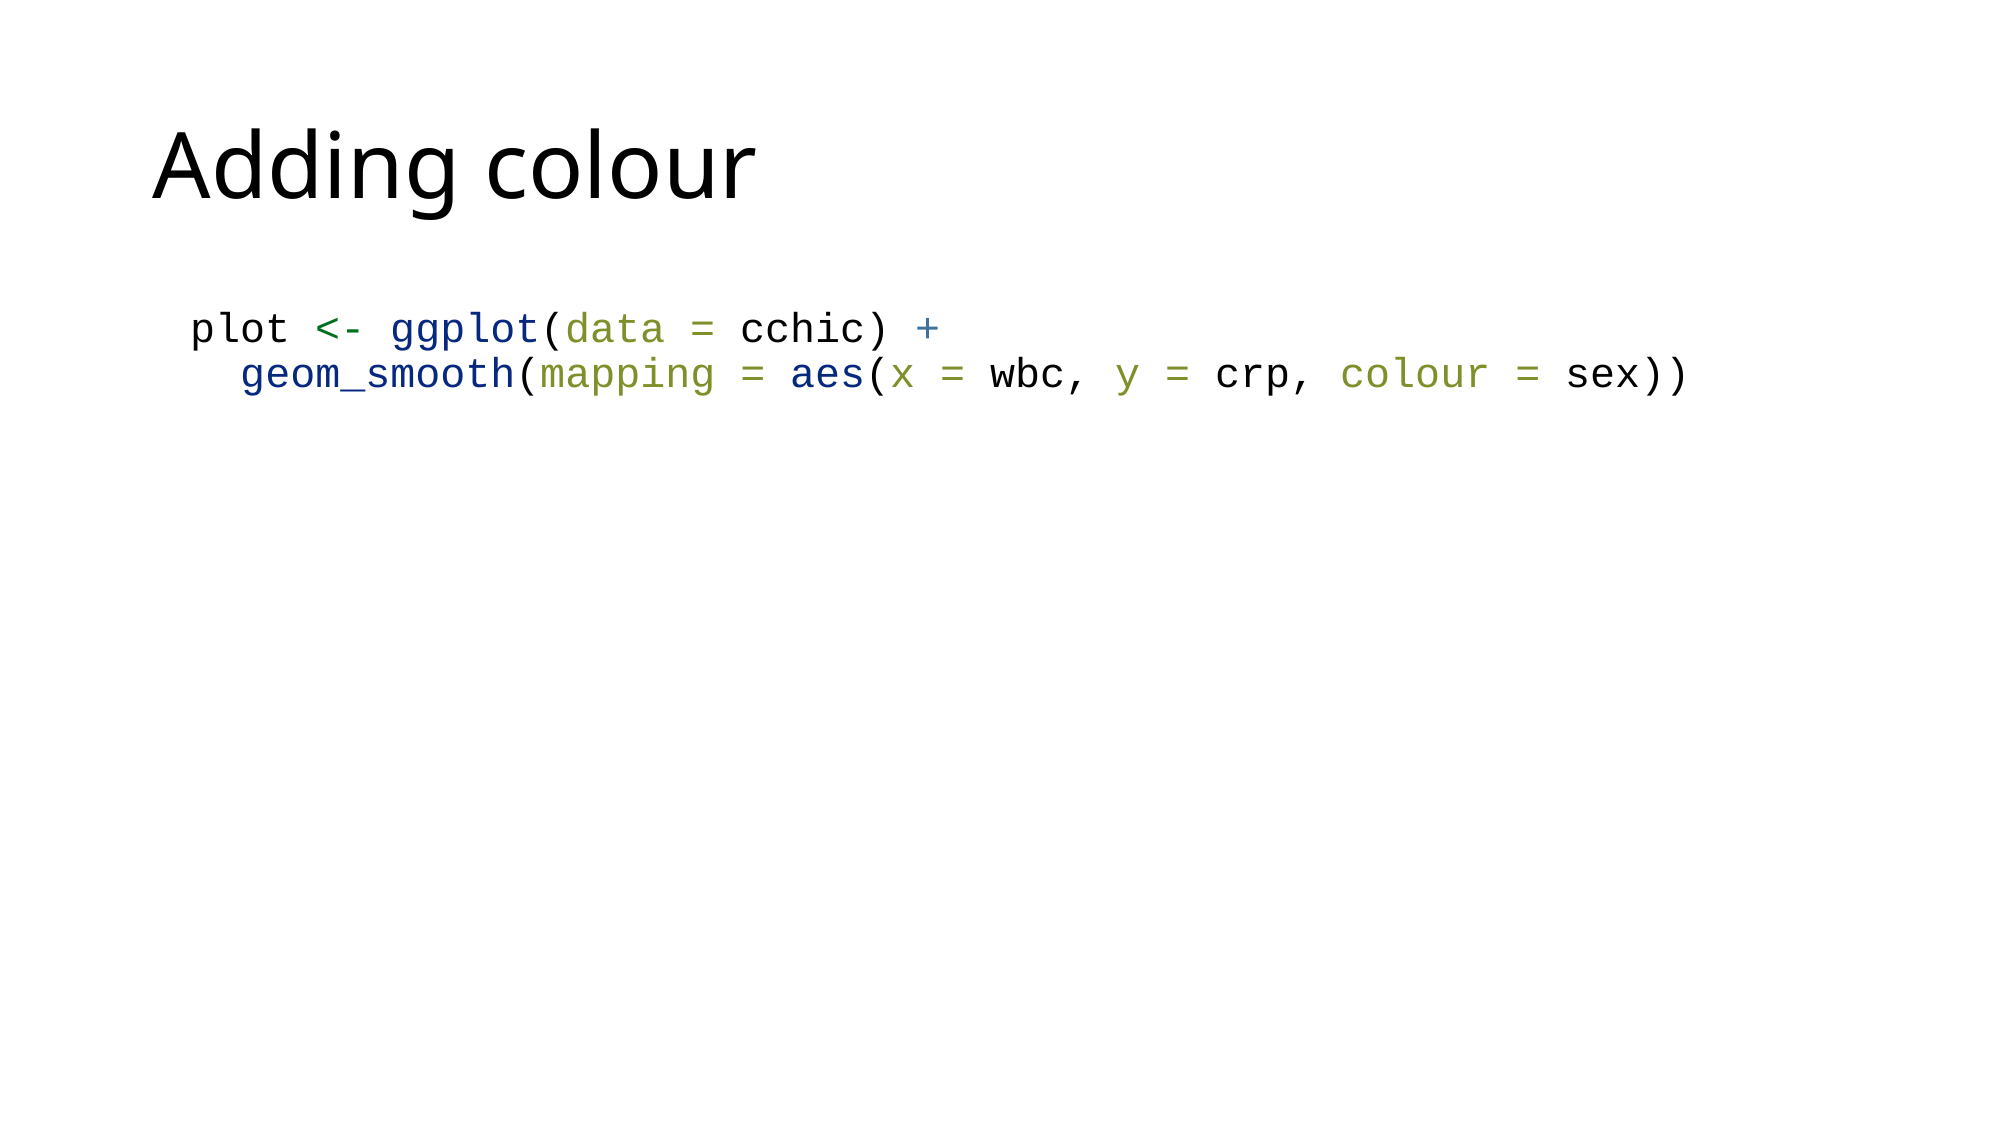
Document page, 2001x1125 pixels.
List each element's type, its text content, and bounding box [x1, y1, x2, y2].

list plot <- ggplot(data = cchic) + geom_smooth(mapping = aes(x = wbc, y = crp, colour = sex)) [137, 299, 1863, 1014]
title Adding colour [137, 59, 1863, 278]
